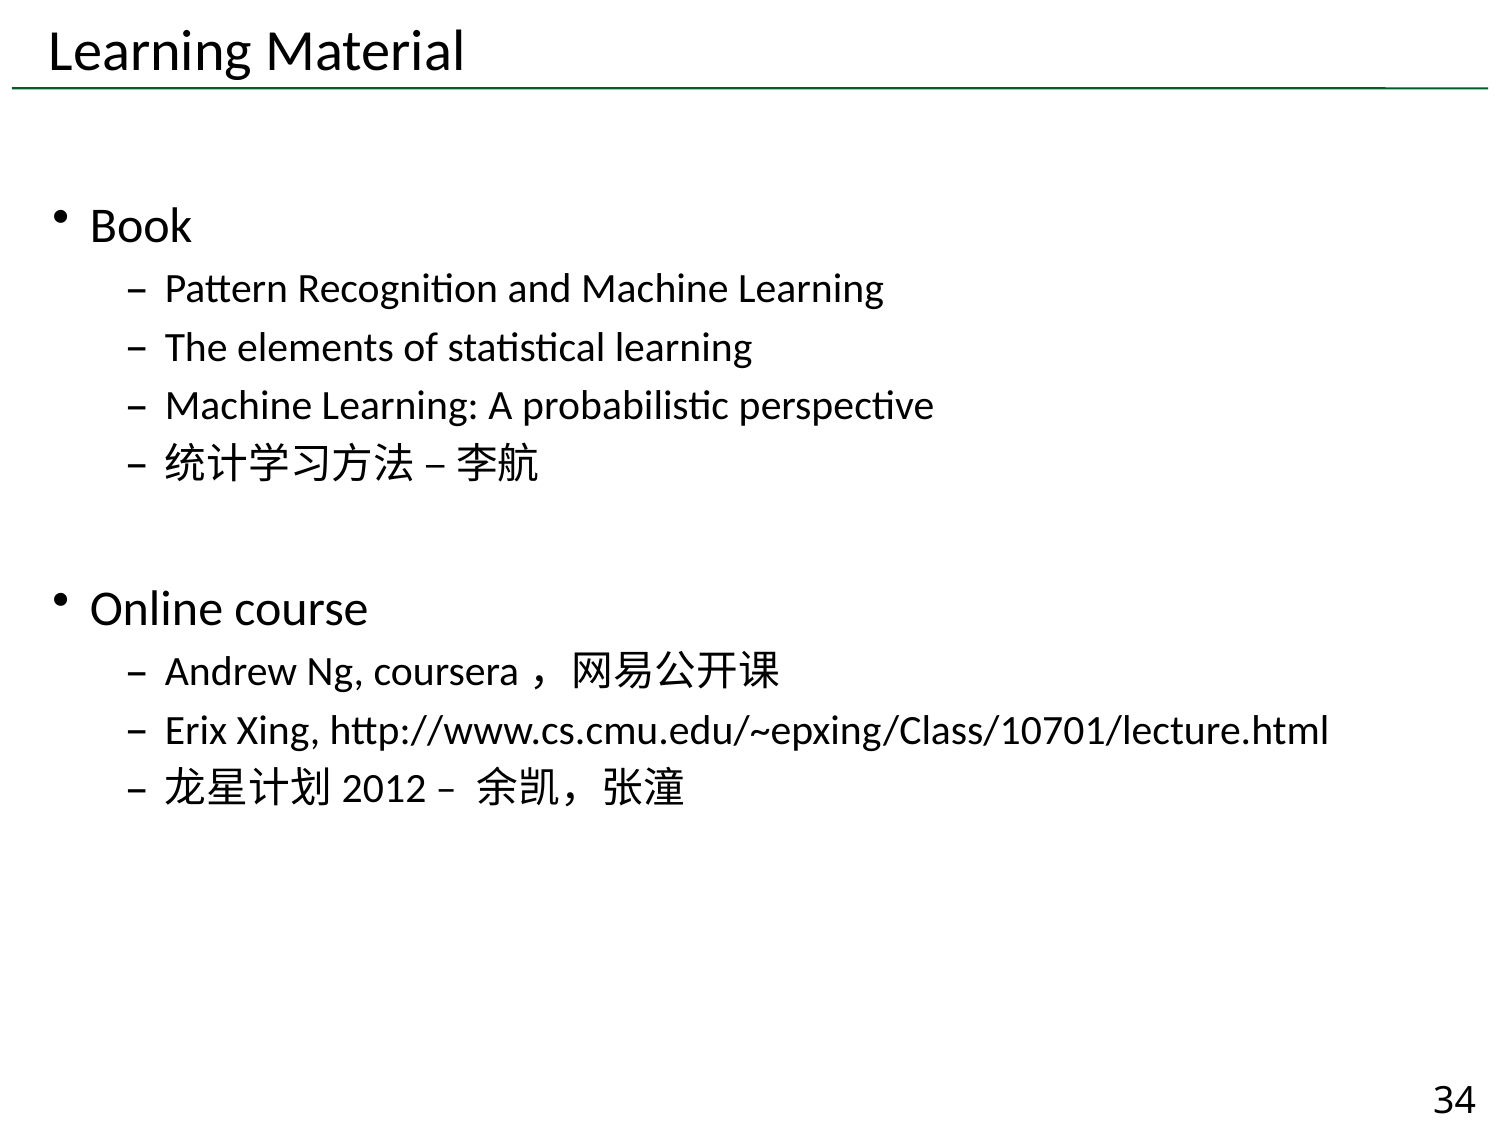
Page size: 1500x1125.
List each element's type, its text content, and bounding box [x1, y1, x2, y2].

title Learning Material [48, 19, 1477, 83]
list Book Pattern Recognition and Machine Learning The elements of statistical learning Machine Learning: A probabilistic perspective 统计学习方法 – 李航 Online course Andrew Ng, coursera，网易公开课 Erix Xing, http://www.cs.cmu.edu/~epxing/Class/10701/lecture.html 龙星计划2012 – 余凯，张潼 [52, 192, 1448, 1045]
slide_number 34 [1376, 1092, 1477, 1111]
